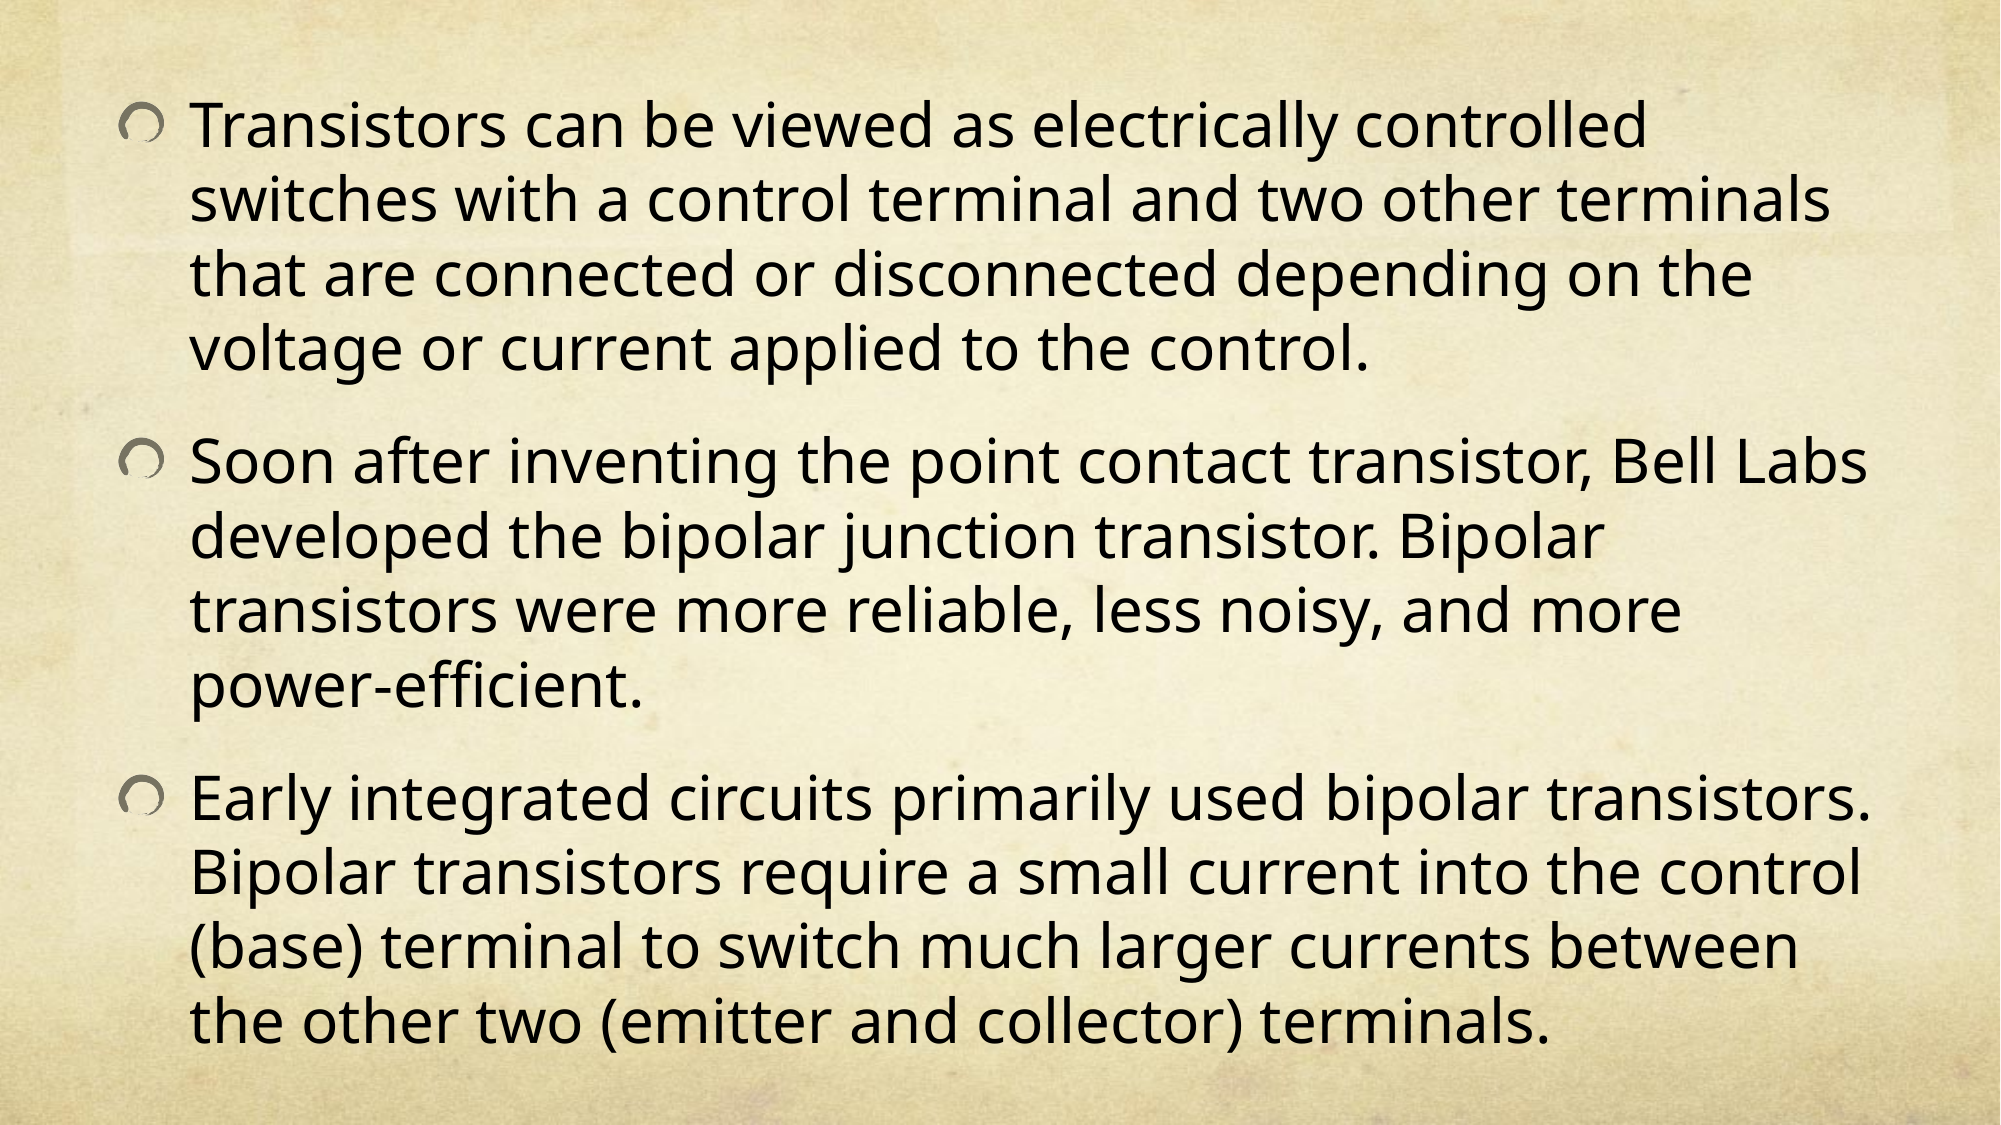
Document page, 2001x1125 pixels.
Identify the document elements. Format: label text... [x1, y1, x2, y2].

picture [0, 0, 2001, 1125]
list Transistors can be viewed as electrically controlled switches with a control terminal and two other terminals that are connected or disconnected depending on the voltage or current applied to the control. Soon after inventing the point contact transistor, Bell Labs developed the bipolar junction transistor. Bipolar transistors were more reliable, less noisy, and more power-efficient. Early integrated circuits primarily used bipolar transistors. Bipolar transistors require a small current into the control (base) terminal to switch much larger currents between the other two (emitter and collector) terminals. [103, 77, 1907, 1094]
